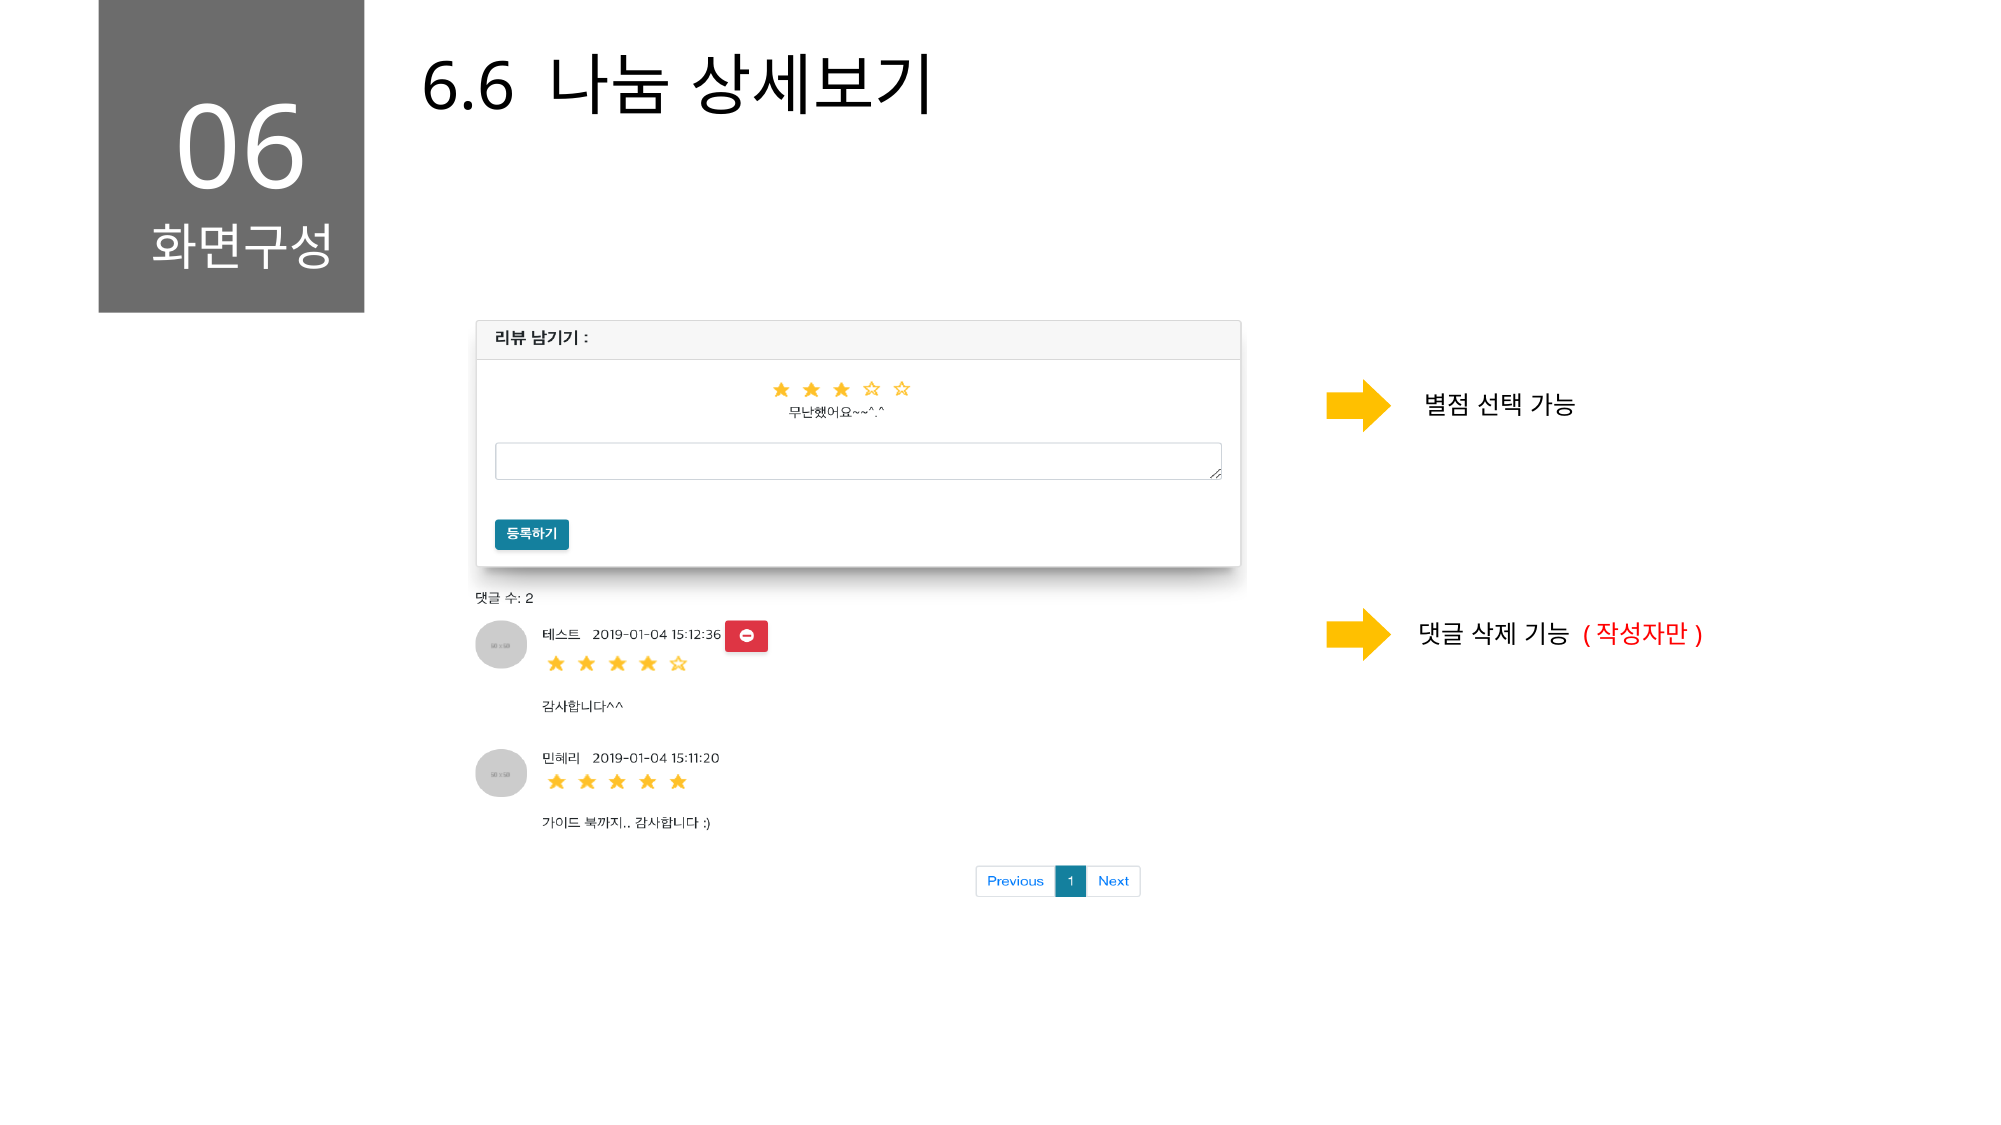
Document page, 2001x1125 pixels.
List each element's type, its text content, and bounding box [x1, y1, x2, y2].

text_box 06 [136, 64, 323, 208]
text_box 별점 선택 가능 [1410, 382, 1790, 427]
text_box [98, 0, 365, 314]
text_box 댓글 삭제 기능 (작성자만) [1403, 611, 1855, 657]
text_box 6.6 나눔 상세보기 [368, 35, 952, 131]
text_box [1325, 605, 1393, 664]
text_box 화면구성 [109, 208, 351, 283]
text_box [1325, 376, 1393, 435]
picture [468, 312, 1247, 903]
